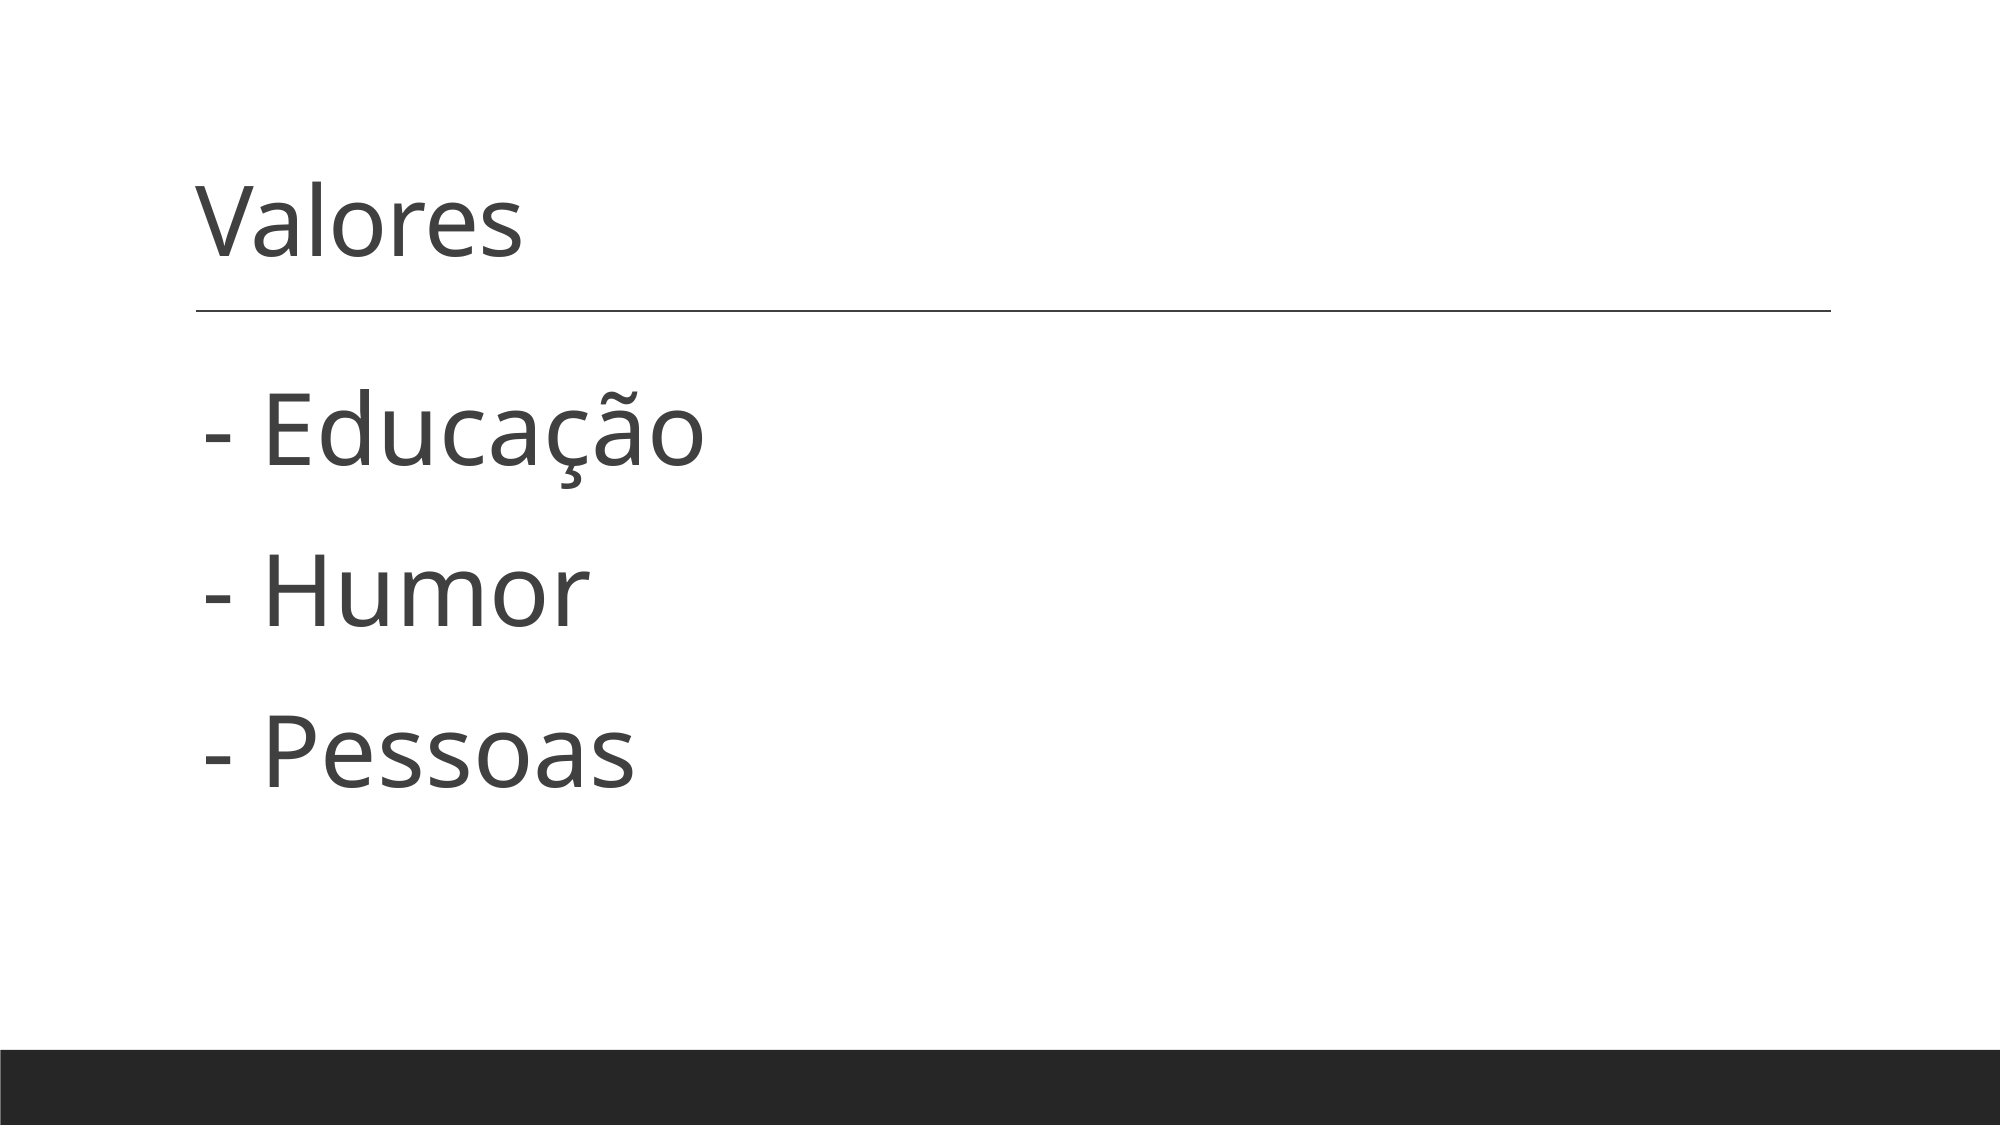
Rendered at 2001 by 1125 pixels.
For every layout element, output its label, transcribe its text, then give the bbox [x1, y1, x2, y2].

title Valores [180, 47, 1830, 285]
list - Educação - Humor - Pessoas [180, 345, 1830, 963]
